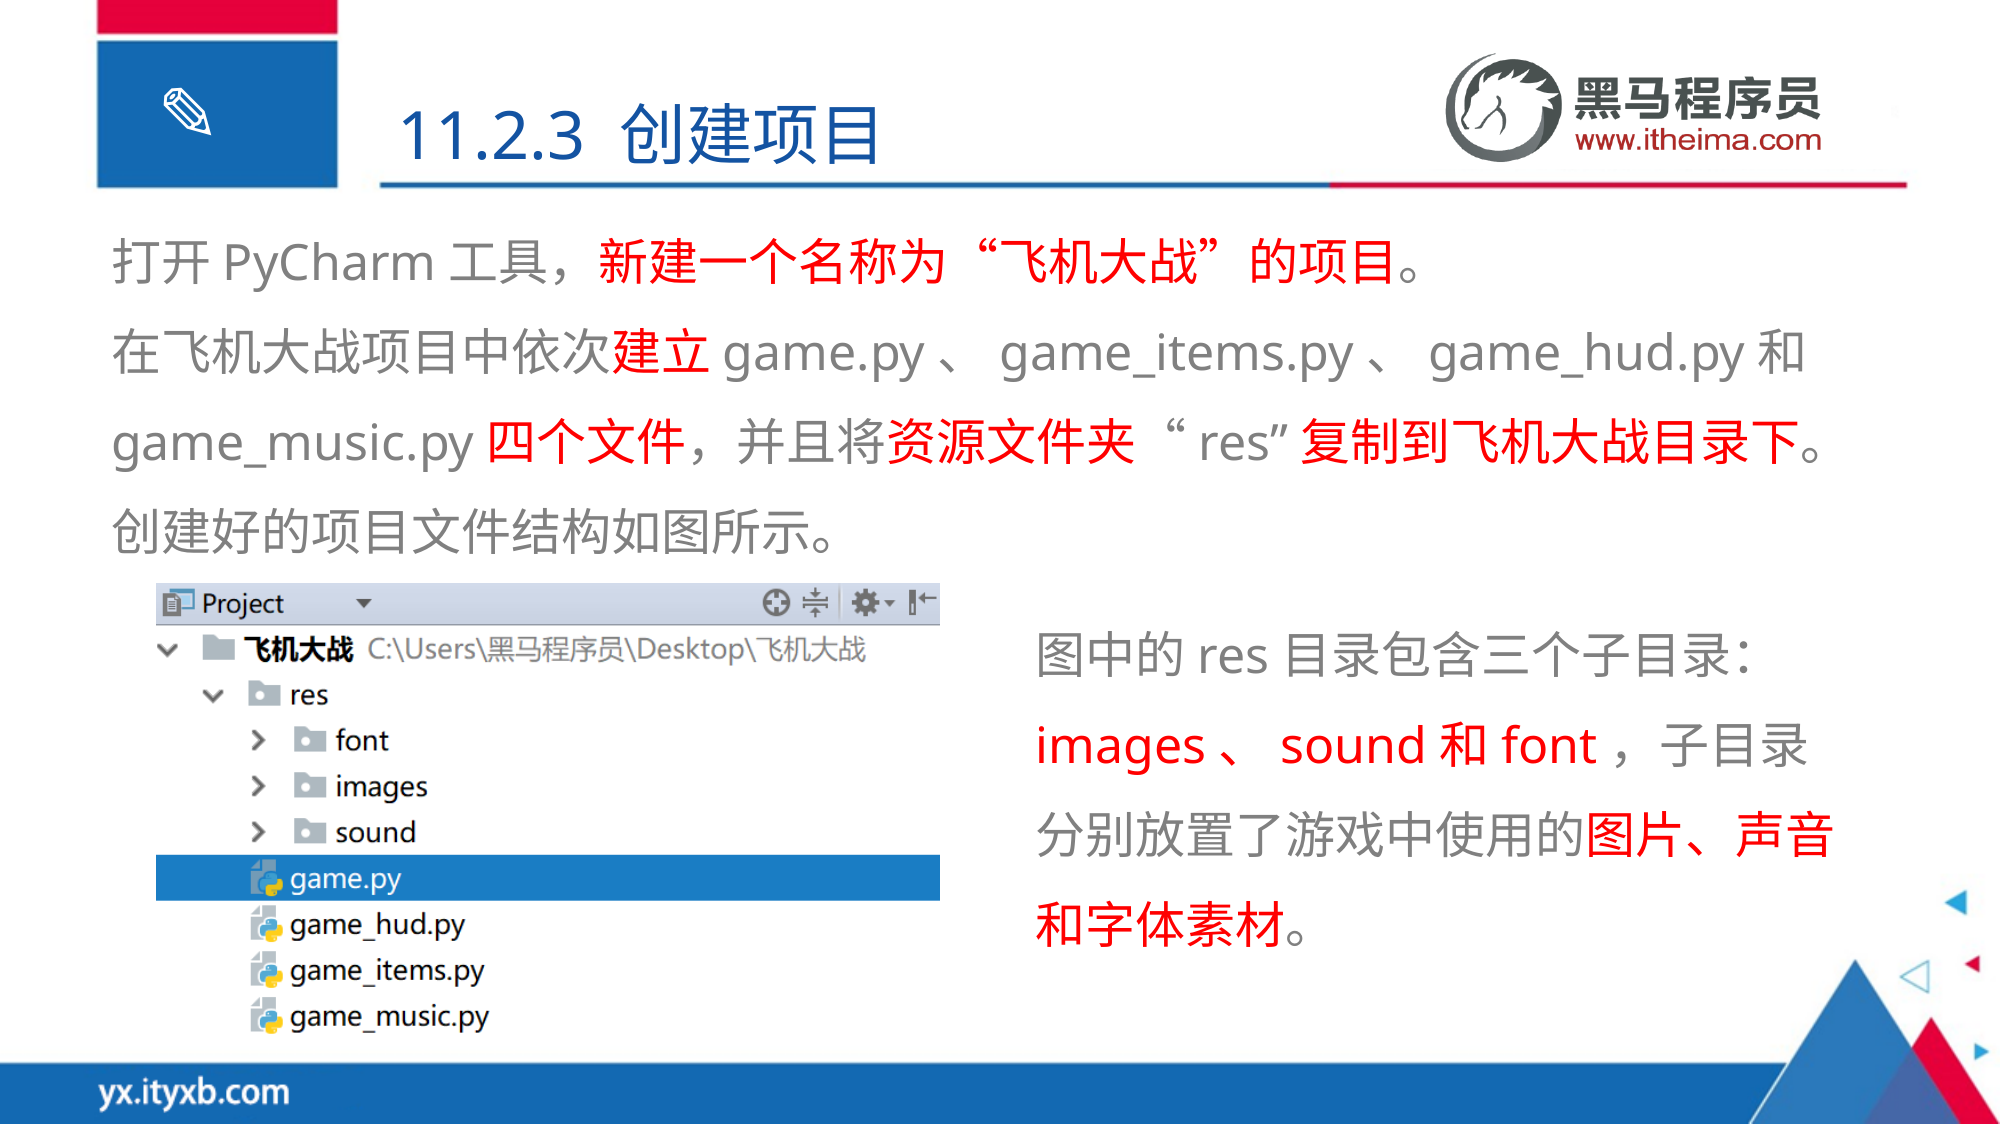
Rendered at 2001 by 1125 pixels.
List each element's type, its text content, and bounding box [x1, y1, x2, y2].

text_box 打开PyCharm工具，新建一个名称为“飞机大战”的项目。 在飞机大战项目中依次建立game.py、game_items.py、game_hud.py和game_music.py四个文件，并且将资源文件夹“res”复制到飞机大战目录下。创建好的项目文件结构如图所示。 [96, 192, 1908, 568]
text_box 图中的res目录包含三个子目录：images、sound和font，子目录分别放置了游戏中使用的图片、声音和字体素材。 [1020, 586, 1859, 962]
text_box 11.2.3 创建项目 [382, 94, 1754, 182]
picture [0, 0, 2000, 1124]
